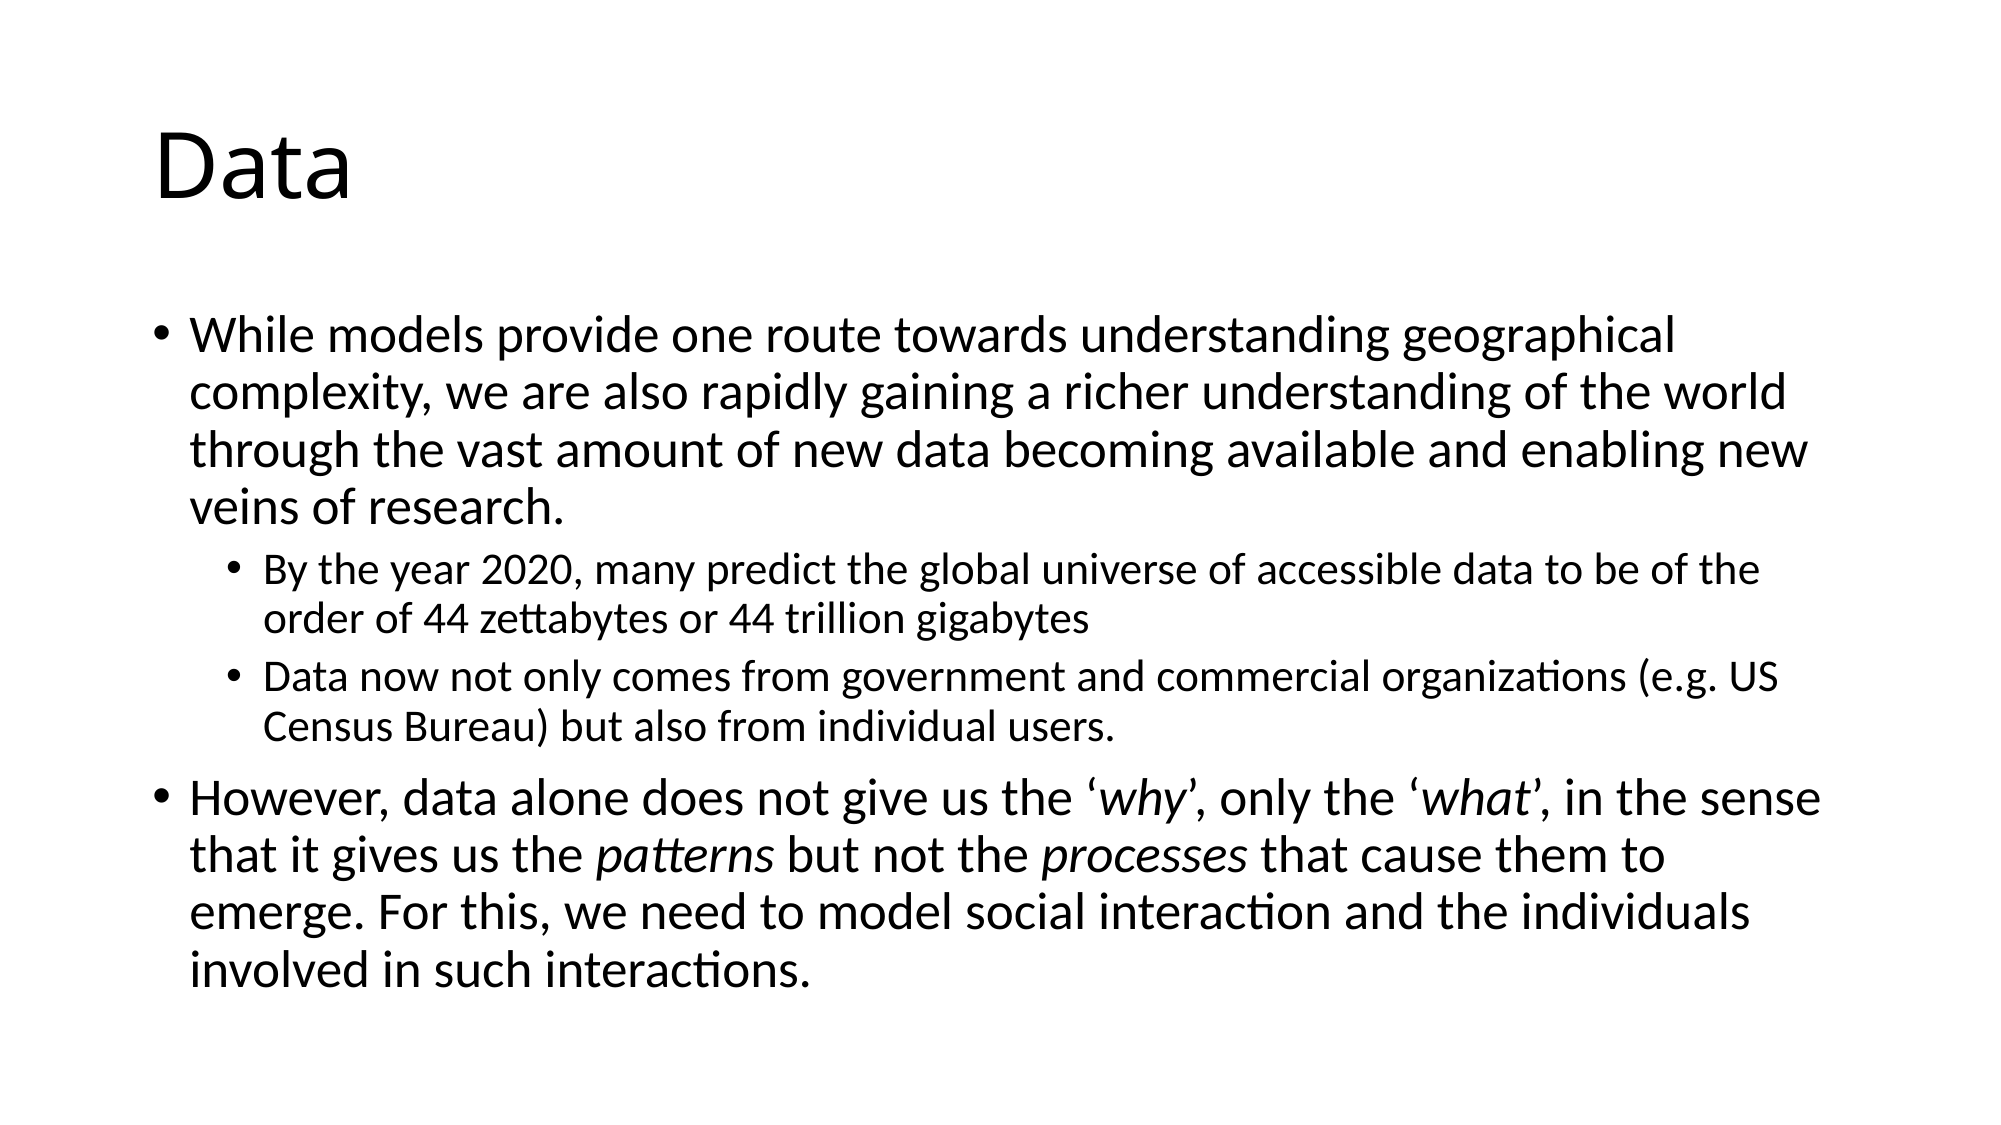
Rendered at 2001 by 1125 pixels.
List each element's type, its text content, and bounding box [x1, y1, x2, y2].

title Data [137, 59, 1863, 278]
list While models provide one route towards understanding geographical complexity, we are also rapidly gaining a richer understanding of the world through the vast amount of new data becoming available and enabling new veins of research. By the year 2020, many predict the global universe of accessible data to be of the order of 44 zettabytes or 44 trillion gigabytes Data now not only comes from government and commercial organizations (e.g. US Census Bureau) but also from individual users. However, data alone does not give us the ‘why’, only the ‘what’, in the sense that it gives us the patterns but not the processes that cause them to emerge. For this, we need to model social interaction and the individuals involved in such interactions. [137, 299, 1863, 1014]
